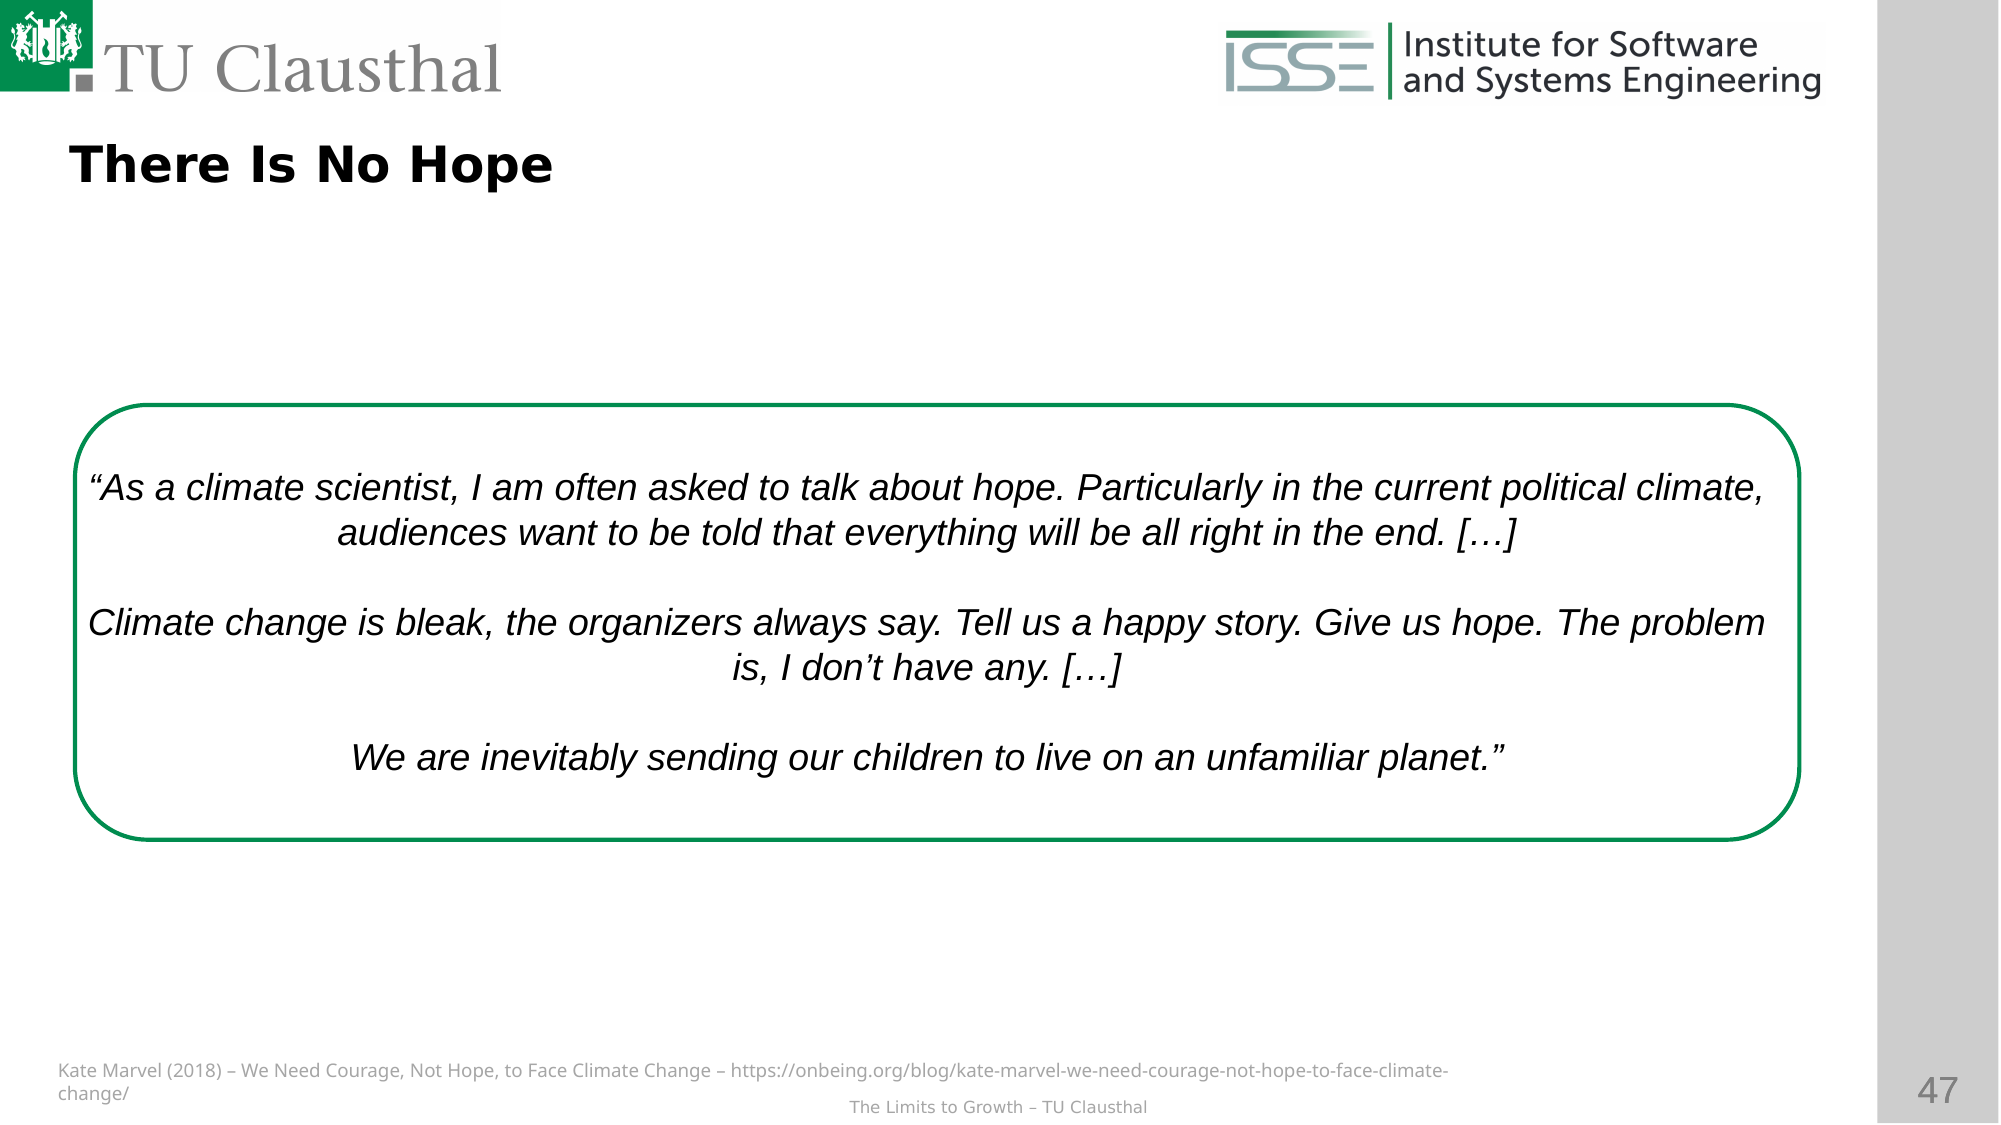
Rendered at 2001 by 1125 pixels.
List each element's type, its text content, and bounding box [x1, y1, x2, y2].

text_box “As a climate scientist, I am often asked to talk about hope. Particularly in the current political climate, audiences want to be told that everything will be all right in the end. […] Climate change is bleak, the organizers always say. Tell us a happy story. Give us hope. The problem is, I don’t have any. […] We are inevitably sending our children to live on an unfamiliar planet.” [55, 208, 1800, 1034]
picture [0, 0, 501, 92]
text_box There Is No Hope [55, 125, 1818, 207]
picture [1218, 22, 1826, 106]
text_box [72, 402, 1802, 842]
text_box Kate Marvel (2018) – We Need Courage, Not Hope, to Face Climate Change – https://onbeing.org/blog/kate-marvel-we-need-courage-not-hope-to-face-climate-change/ [43, 1051, 1515, 1112]
